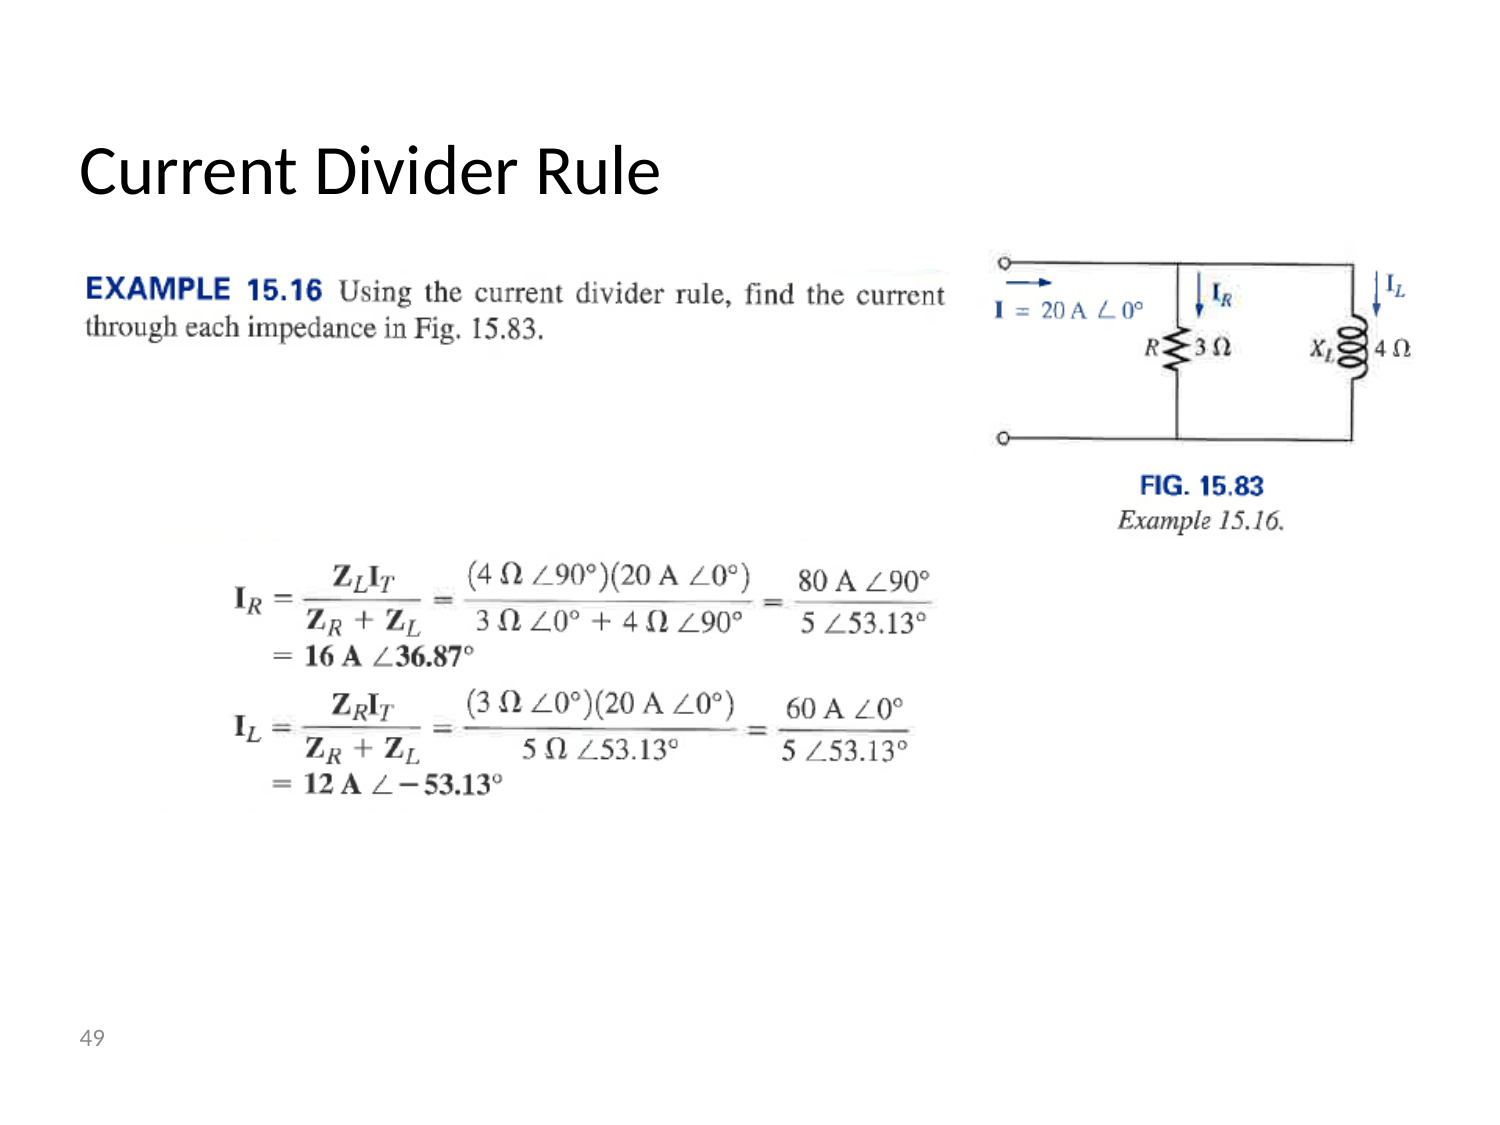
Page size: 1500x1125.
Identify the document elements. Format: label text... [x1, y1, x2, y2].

title Current Divider Rule [64, 110, 1338, 223]
slide_number 49 [64, 1006, 415, 1067]
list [64, 269, 961, 359]
picture [152, 222, 1420, 813]
